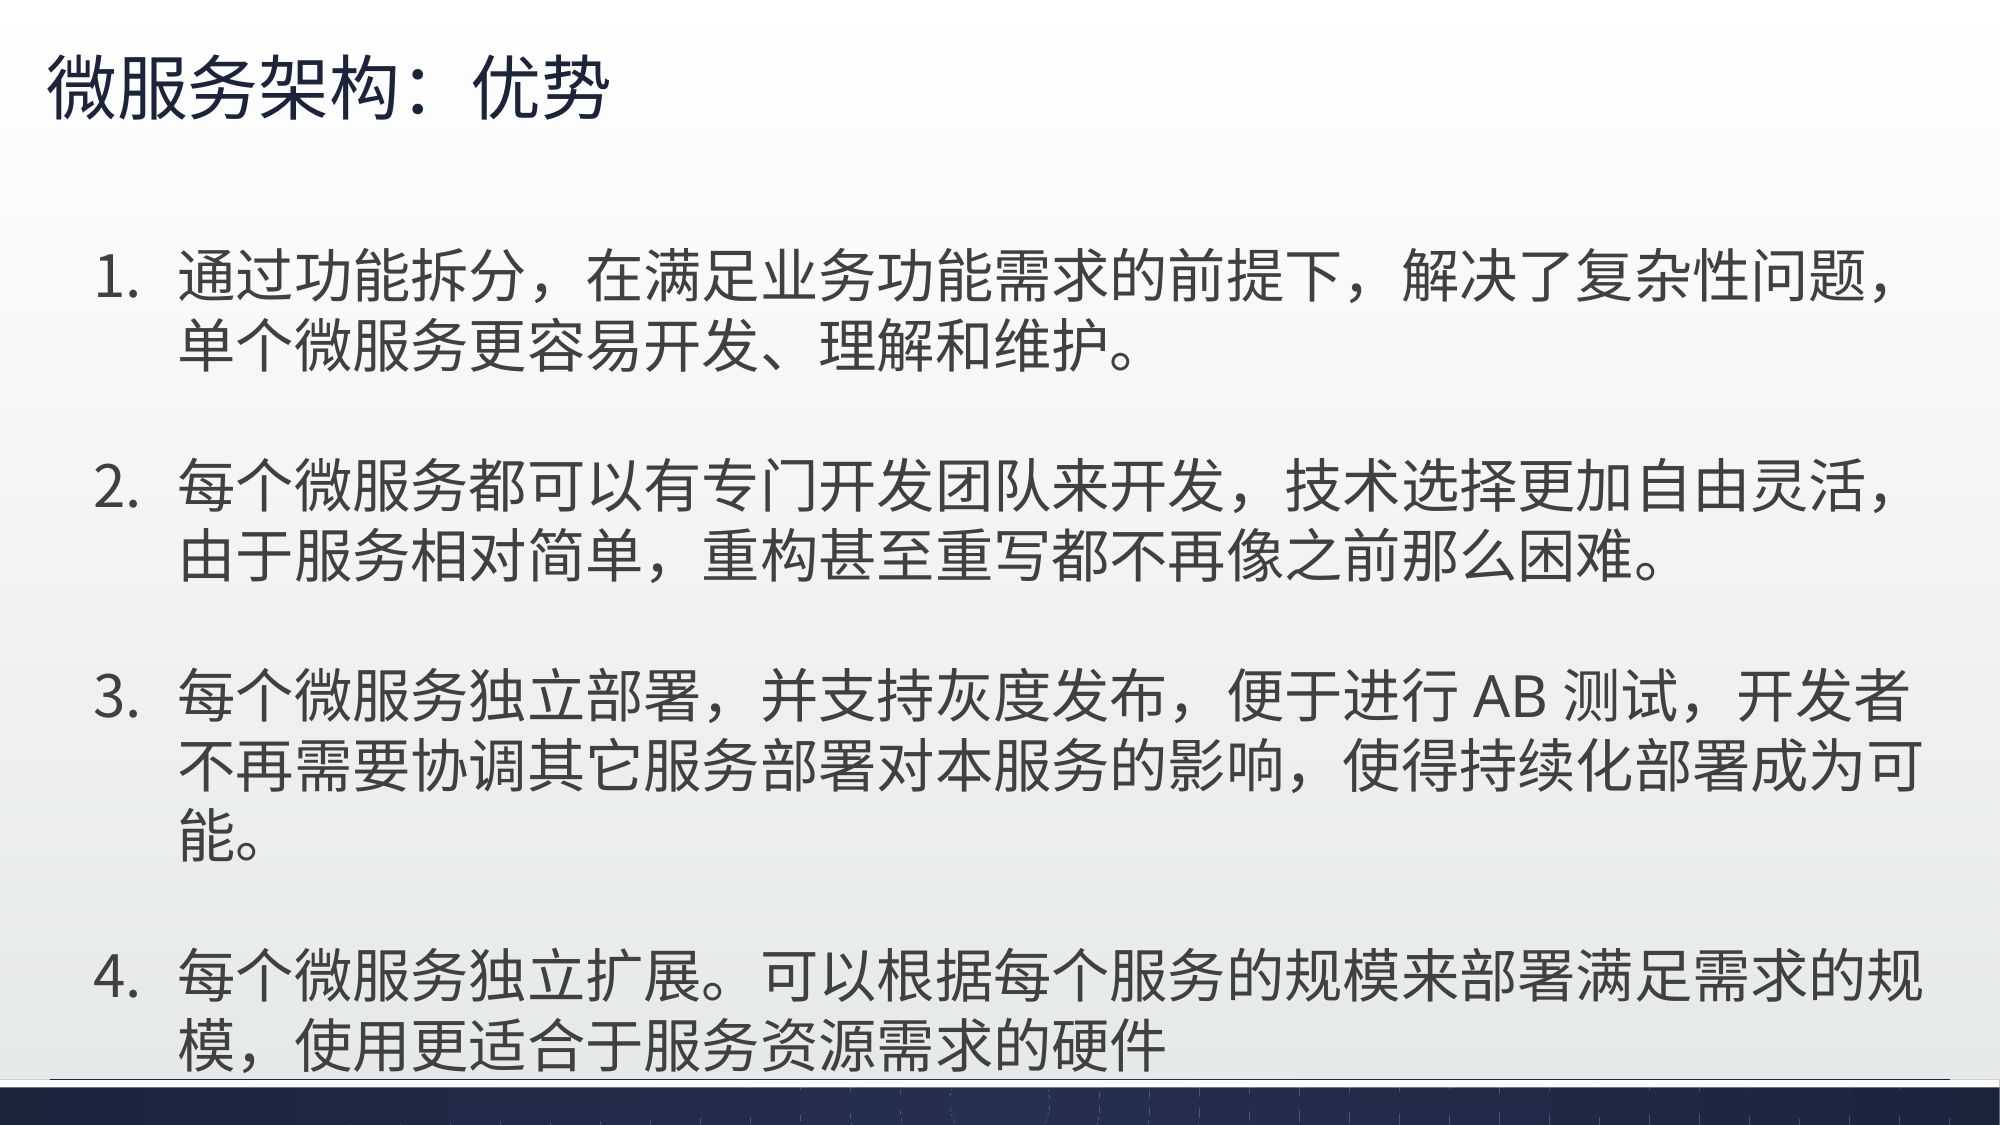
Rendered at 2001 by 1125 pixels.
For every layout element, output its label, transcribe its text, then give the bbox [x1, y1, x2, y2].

title 微服务架构：优势 [31, 30, 1957, 138]
text_box 通过功能拆分，在满足业务功能需求的前提下，解决了复杂性问题，单个微服务更容易开发、理解和维护。 每个微服务都可以有专门开发团队来开发，技术选择更加自由灵活，由于服务相对简单，重构甚至重写都不再像之前那么困难。 每个微服务独立部署，并支持灰度发布，便于进行AB测试，开发者不再需要协调其它服务部署对本服务的影响，使得持续化部署成为可能。 每个微服务独立扩展。可以根据每个服务的规模来部署满足需求的规模，使用更适合于服务资源需求的硬件 [78, 231, 1963, 1087]
